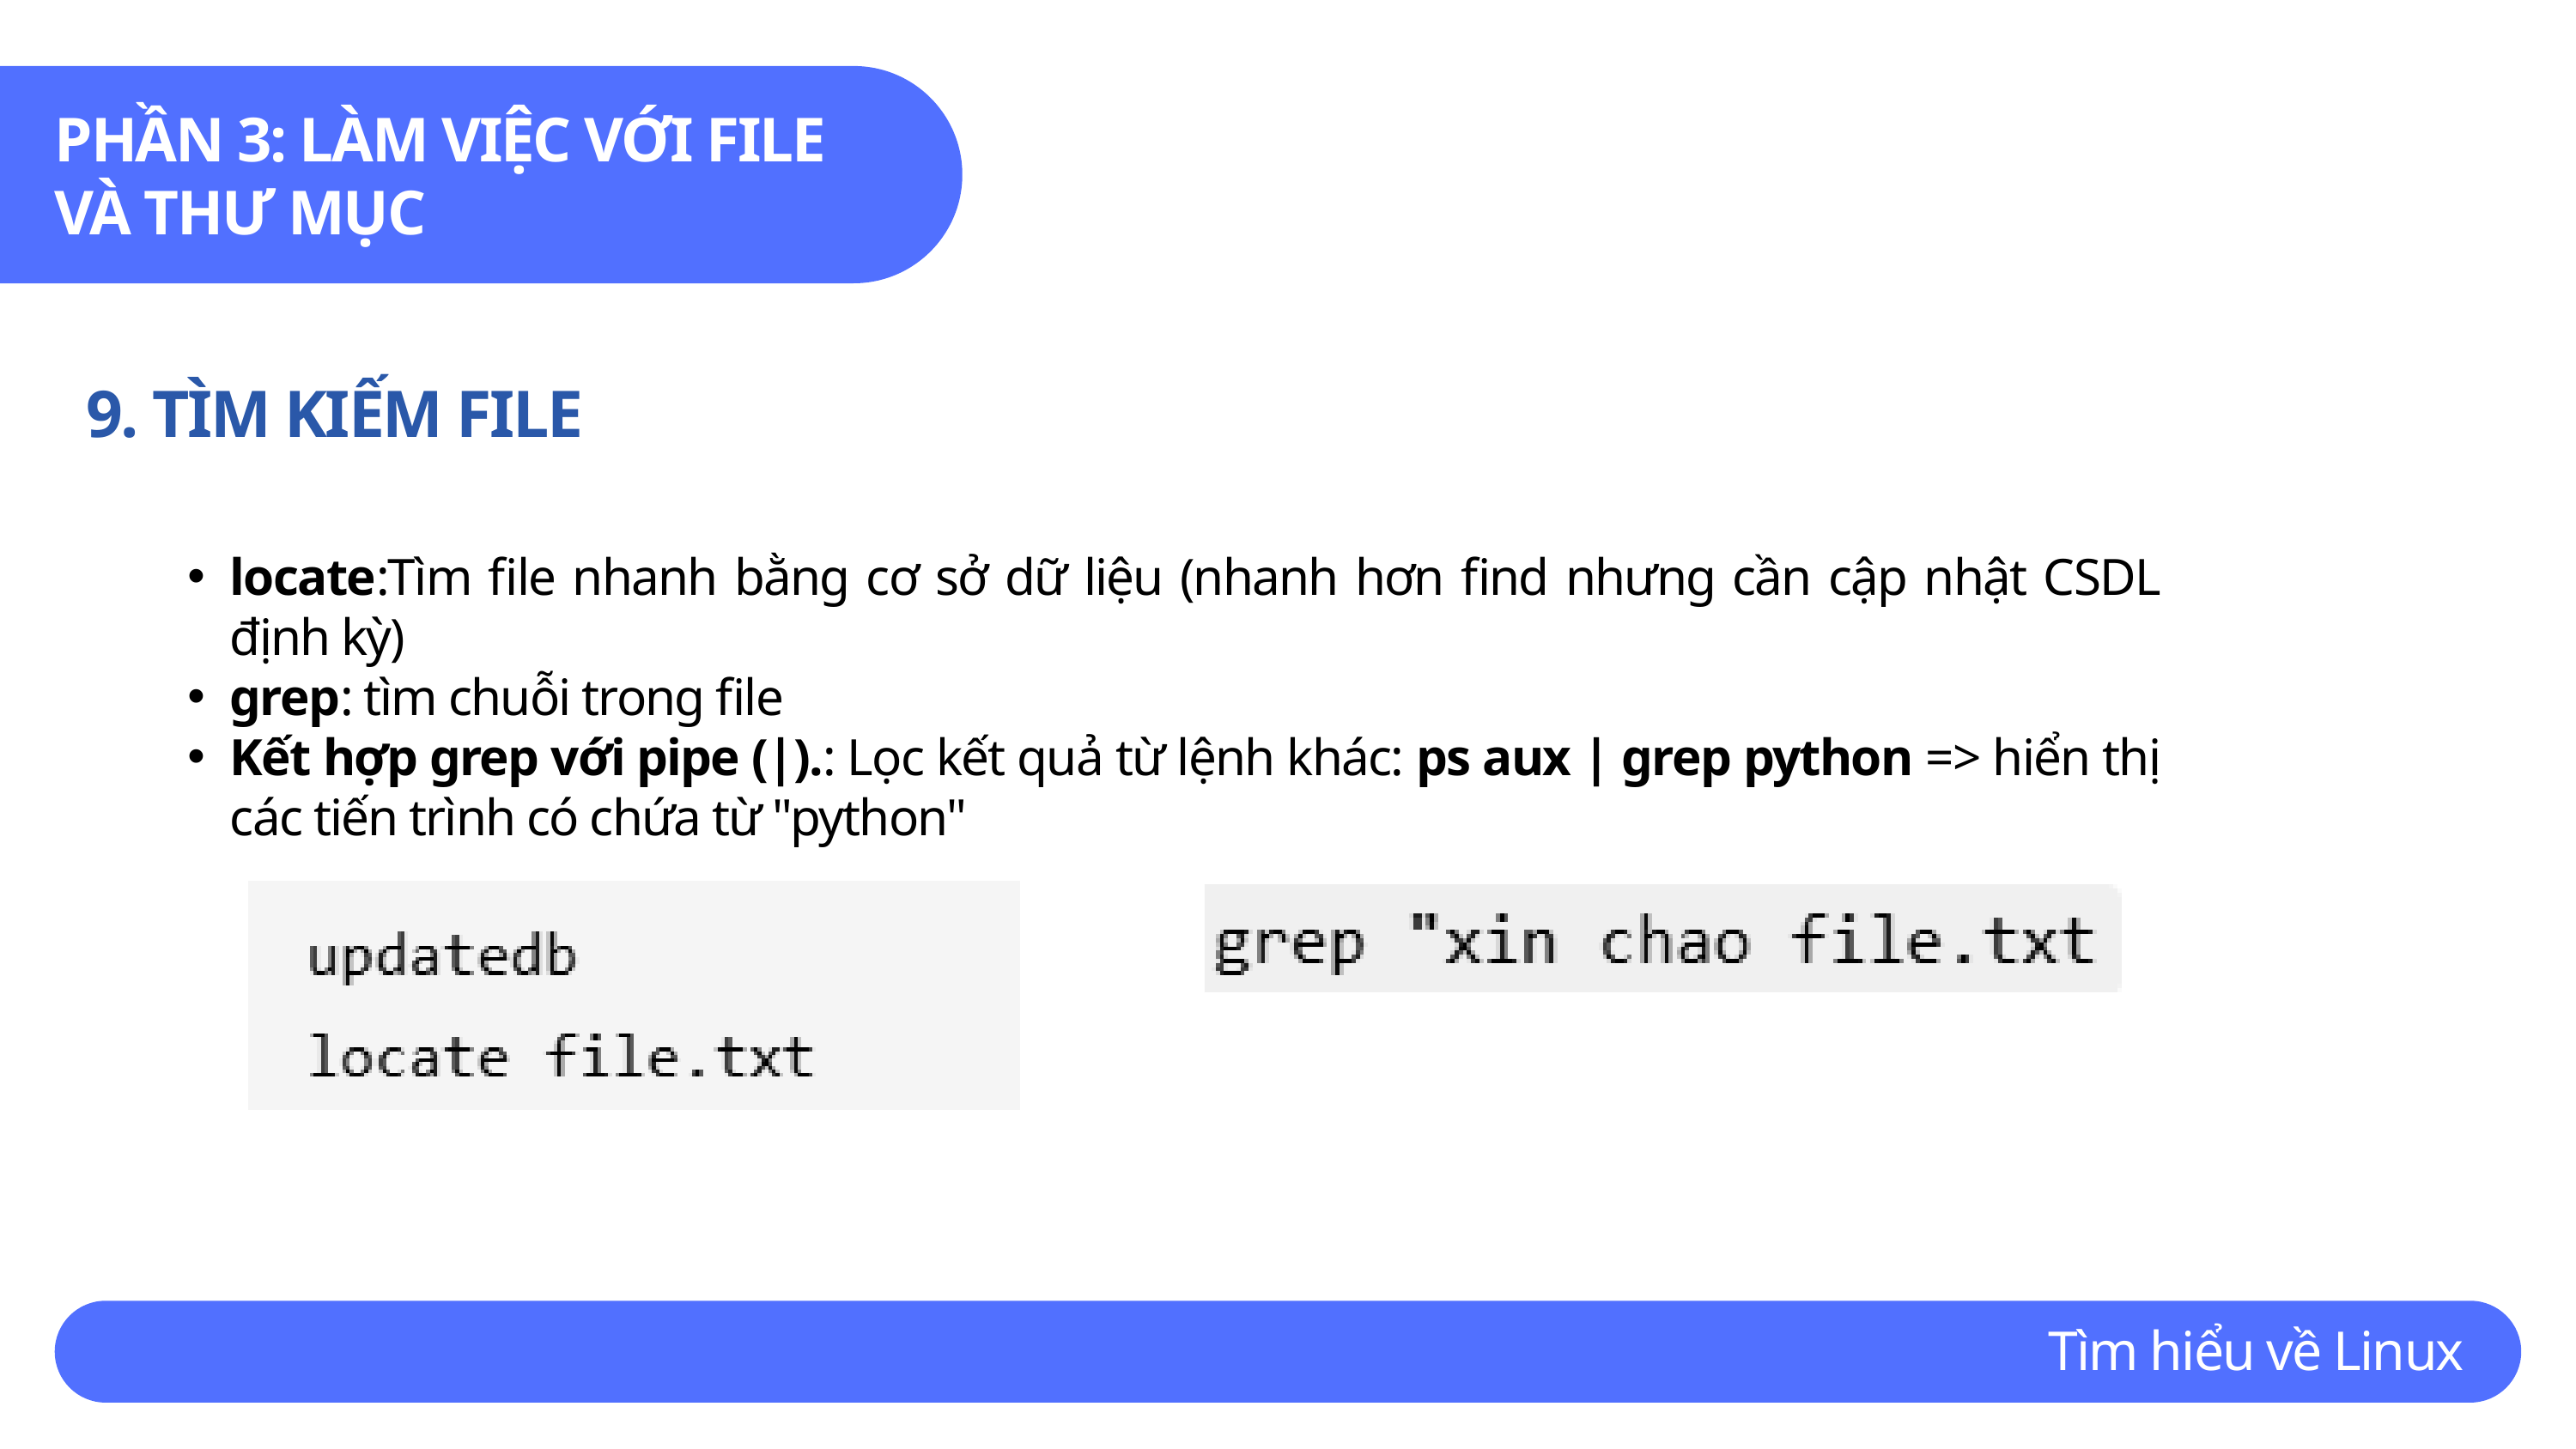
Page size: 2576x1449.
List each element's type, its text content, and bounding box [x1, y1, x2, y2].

text_box [1204, 881, 2126, 992]
text_box 9. TÌM KIẾM FILE [86, 373, 1094, 451]
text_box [54, 1300, 2522, 1404]
text_box [245, 881, 1020, 1110]
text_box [0, 65, 963, 284]
text_box locate:Tìm file nhanh bằng cơ sở dữ liệu (nhanh hơn find nhưng cần cập nhật CSDL định kỳ) grep: tìm chuỗi trong file Kết hợp grep với pipe (|).: Lọc kết quả từ lệnh khác: ps aux | grep python => hiển thị các tiến trình có chứa từ "python" [144, 485, 2160, 846]
